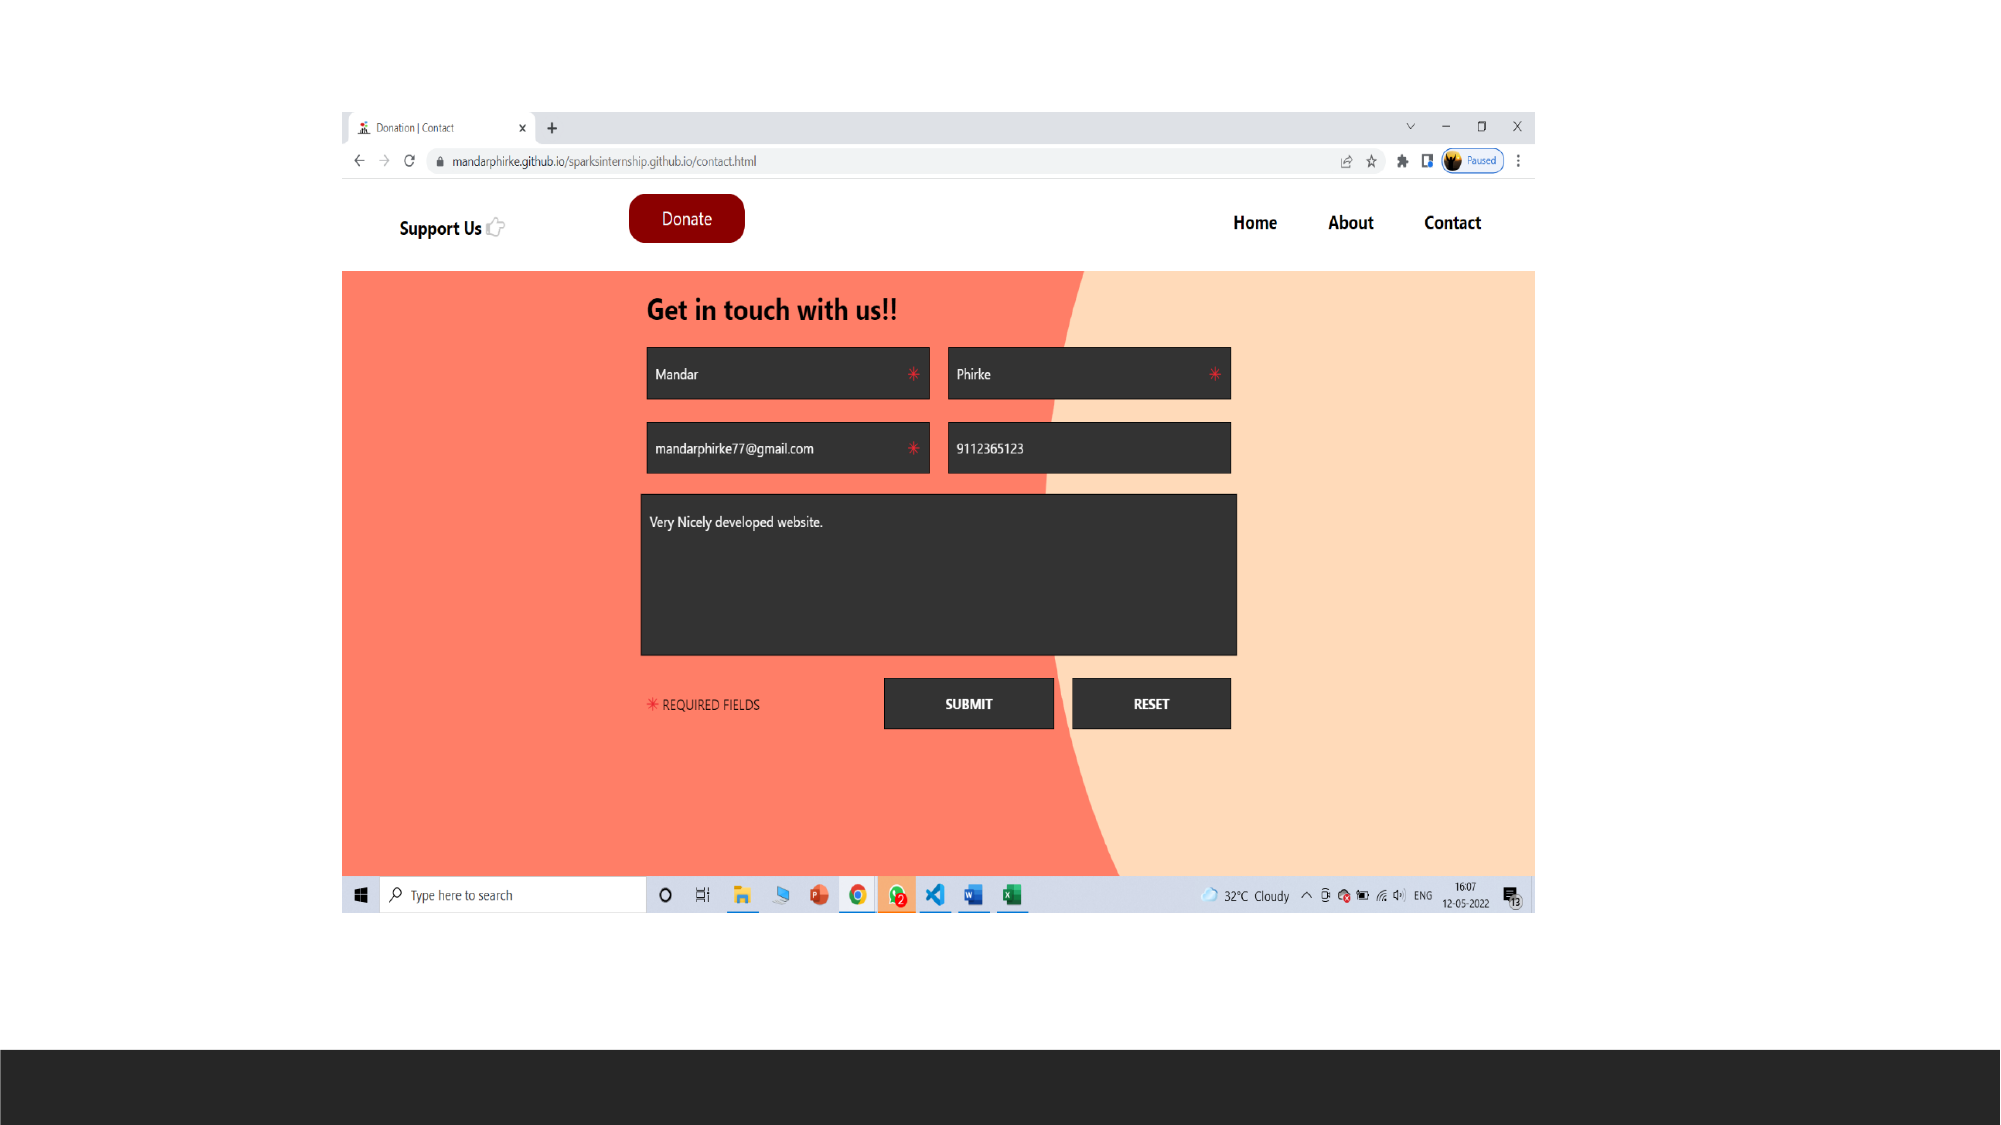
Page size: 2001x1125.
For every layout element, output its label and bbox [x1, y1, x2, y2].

picture [341, 111, 1535, 914]
